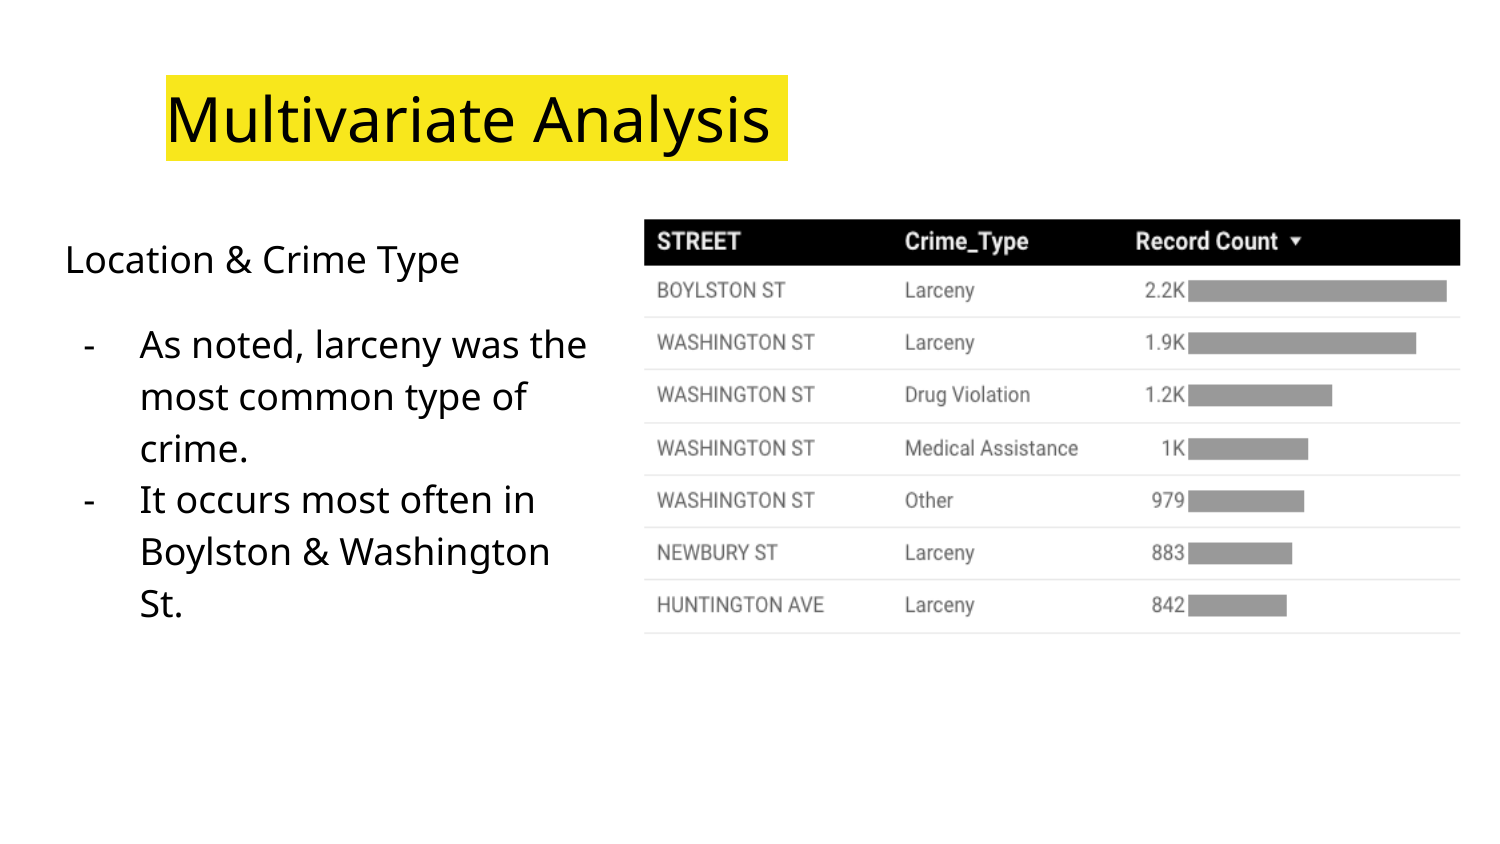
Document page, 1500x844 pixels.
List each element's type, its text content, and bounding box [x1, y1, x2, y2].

list Location & Crime Type As noted, larceny was the most common type of crime. It occurs most often in Boylston & Washington St. [49, 214, 607, 693]
title Multivariate Analysis [150, 64, 1354, 215]
picture [631, 204, 1476, 637]
